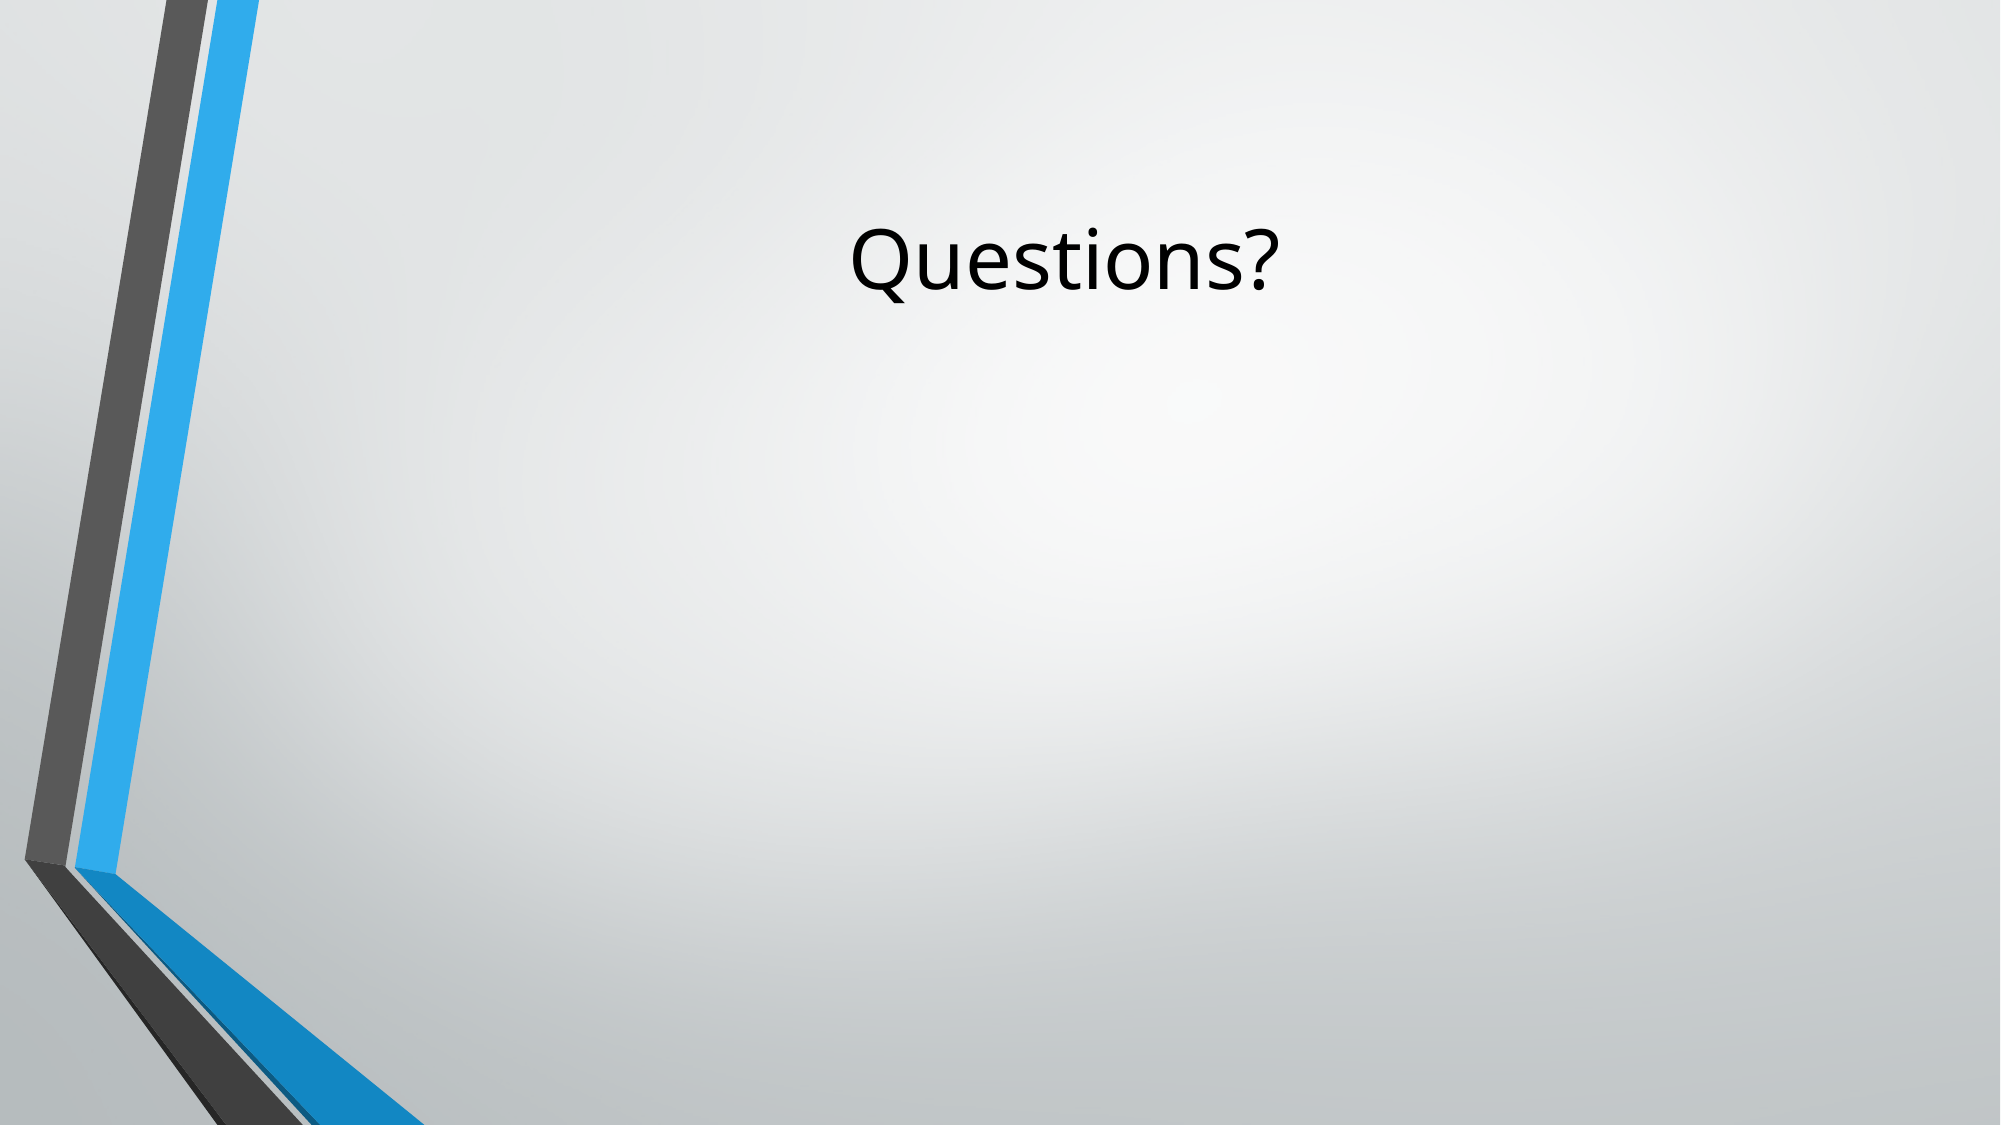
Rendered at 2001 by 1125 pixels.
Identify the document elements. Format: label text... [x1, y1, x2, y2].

title Questions? [243, 112, 1887, 400]
